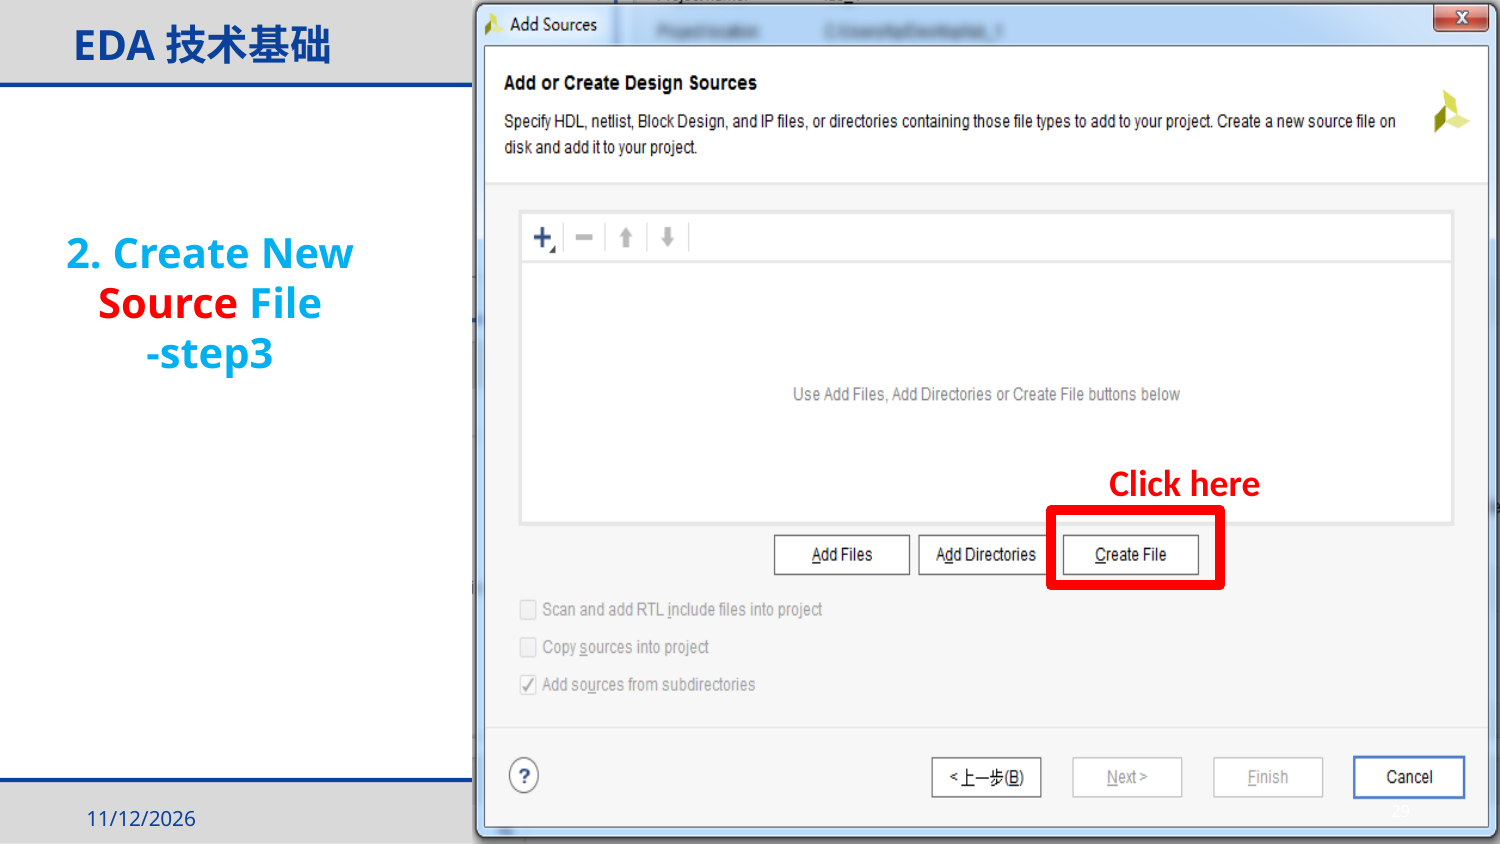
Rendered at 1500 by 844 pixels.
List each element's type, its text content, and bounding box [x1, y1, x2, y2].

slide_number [75, 797, 425, 843]
text_box EDA技术基础 [58, 11, 467, 88]
text_box 2. Create New Source File -step3 [43, 169, 377, 483]
picture [472, 0, 1500, 844]
